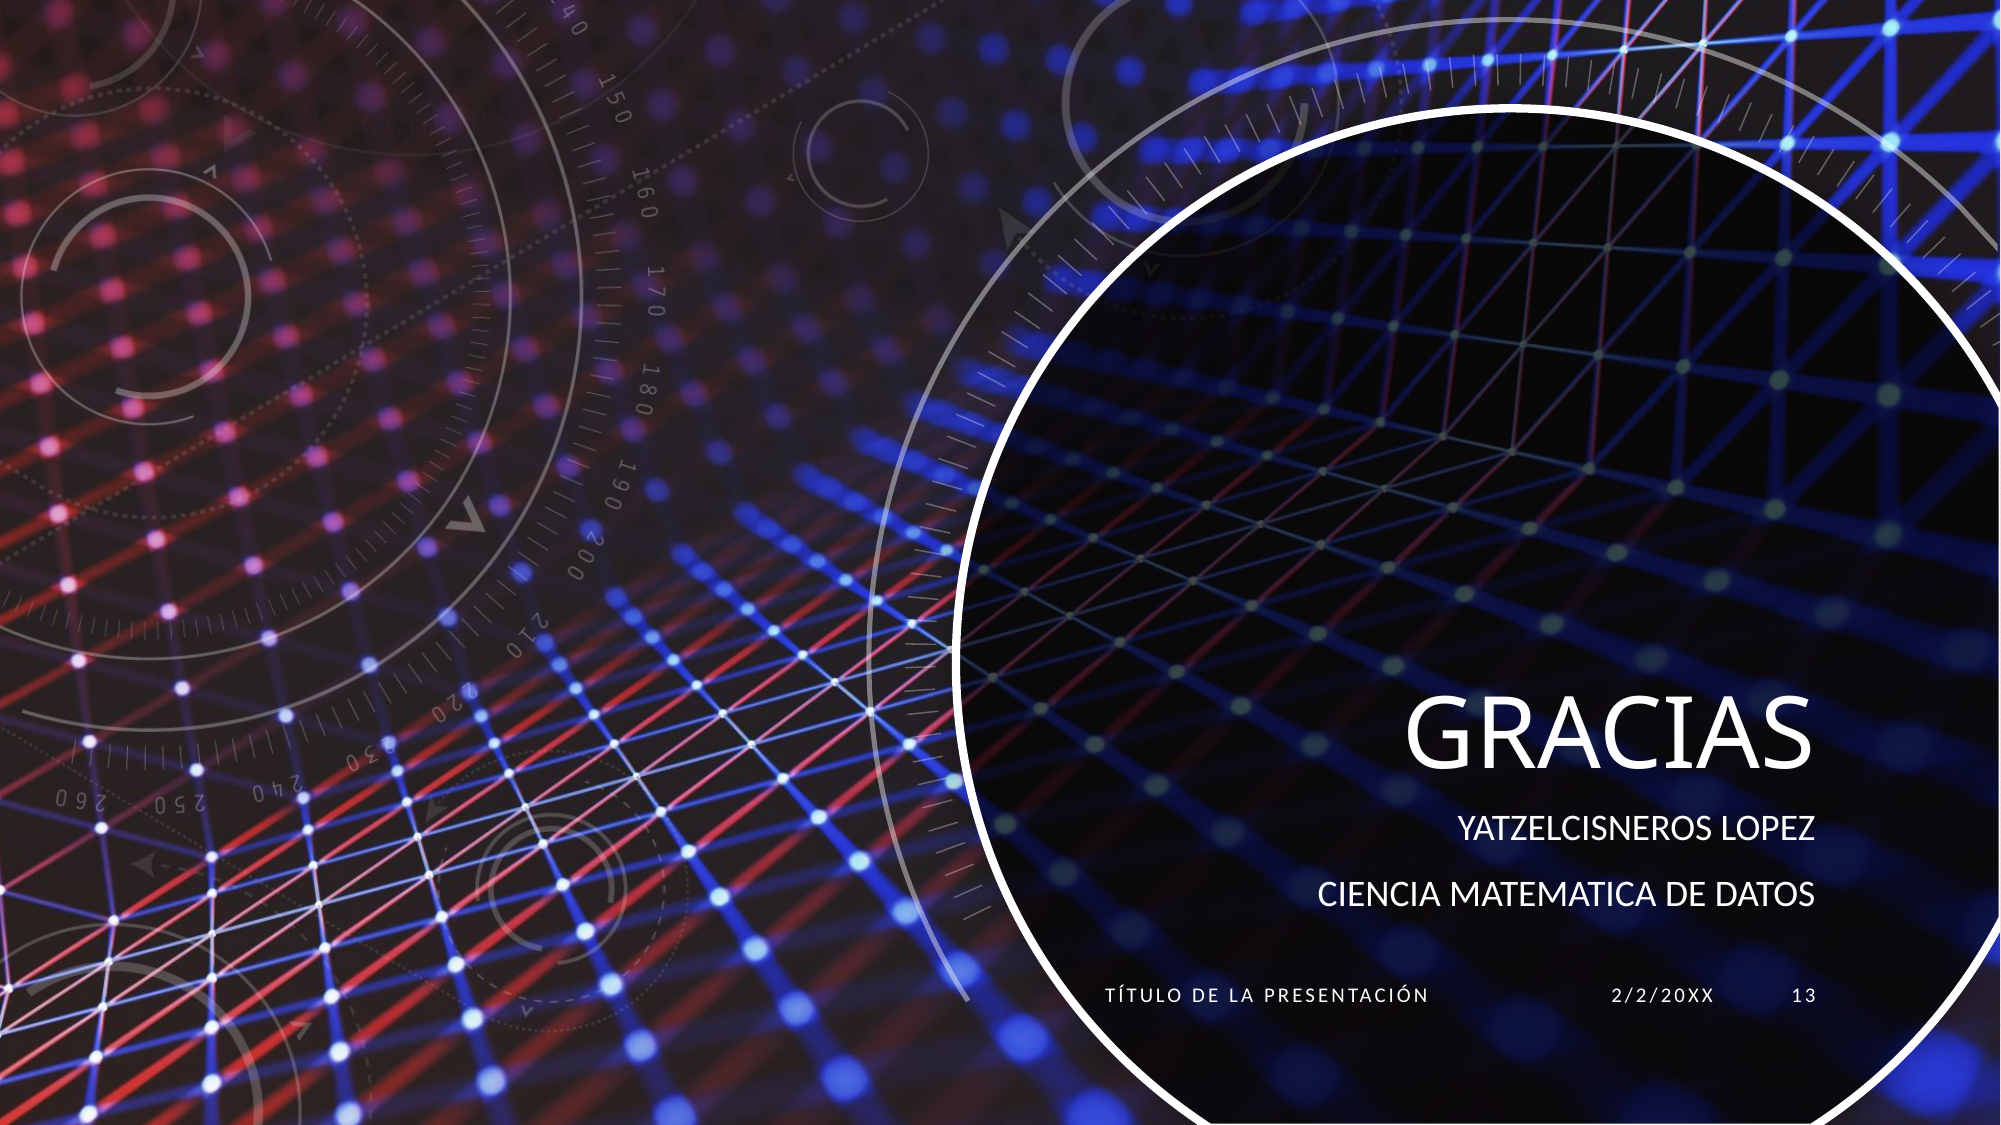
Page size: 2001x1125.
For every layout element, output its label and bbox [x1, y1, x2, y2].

picture [0, 0, 2000, 1125]
text_box [904, 54, 2000, 914]
